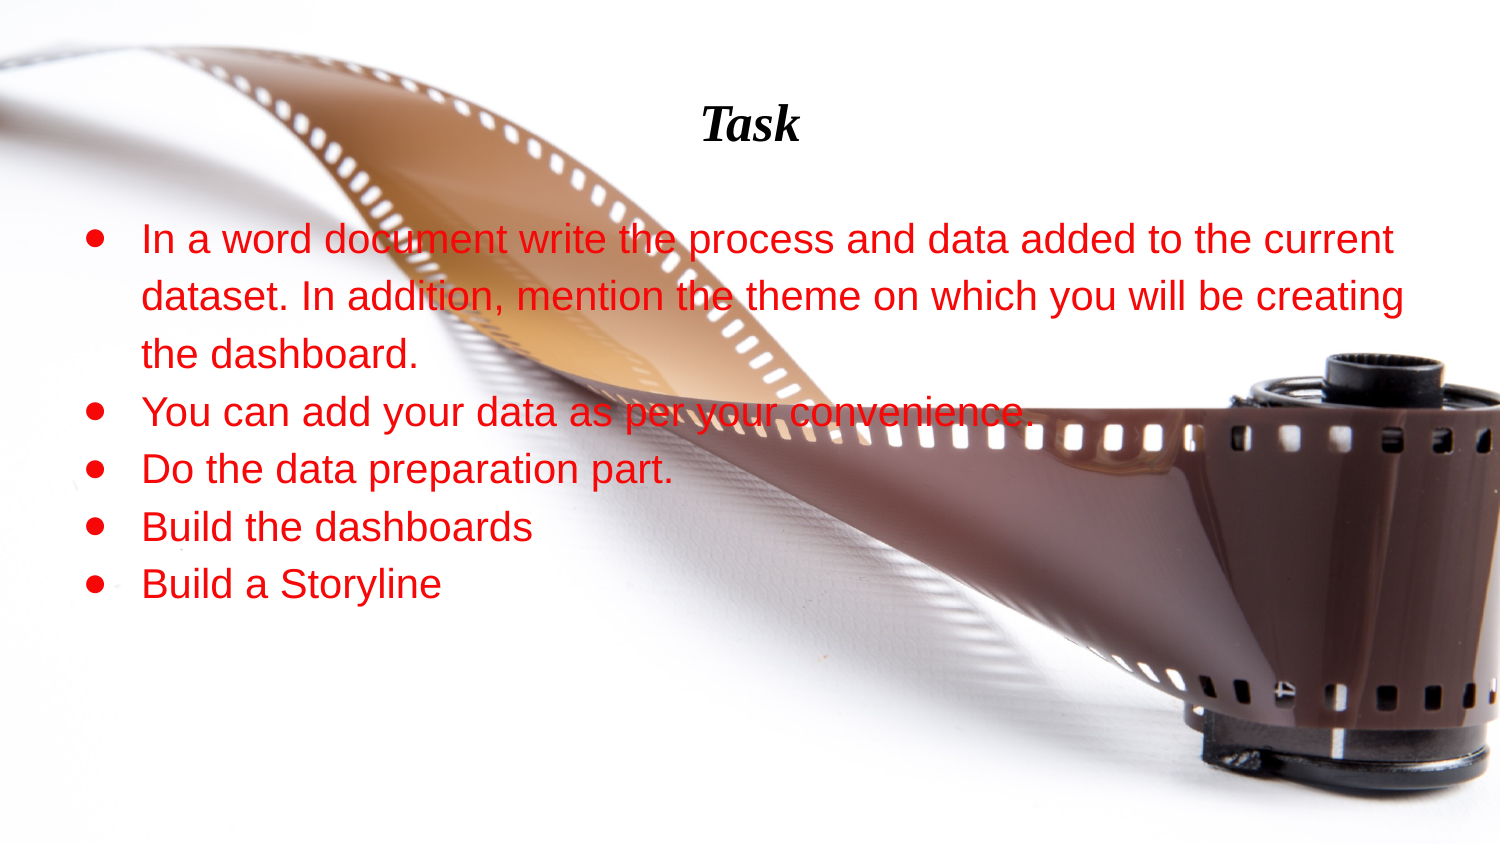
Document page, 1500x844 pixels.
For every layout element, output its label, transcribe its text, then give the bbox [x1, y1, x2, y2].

list In a word document write the process and data added to the current dataset. In addition, mention the theme on which you will be creating the dashboard. You can add your data as per your convenience. Do the data preparation part. Build the dashboards Build a Storyline [51, 189, 1449, 750]
picture [0, 0, 1500, 844]
title Task [51, 72, 1449, 167]
